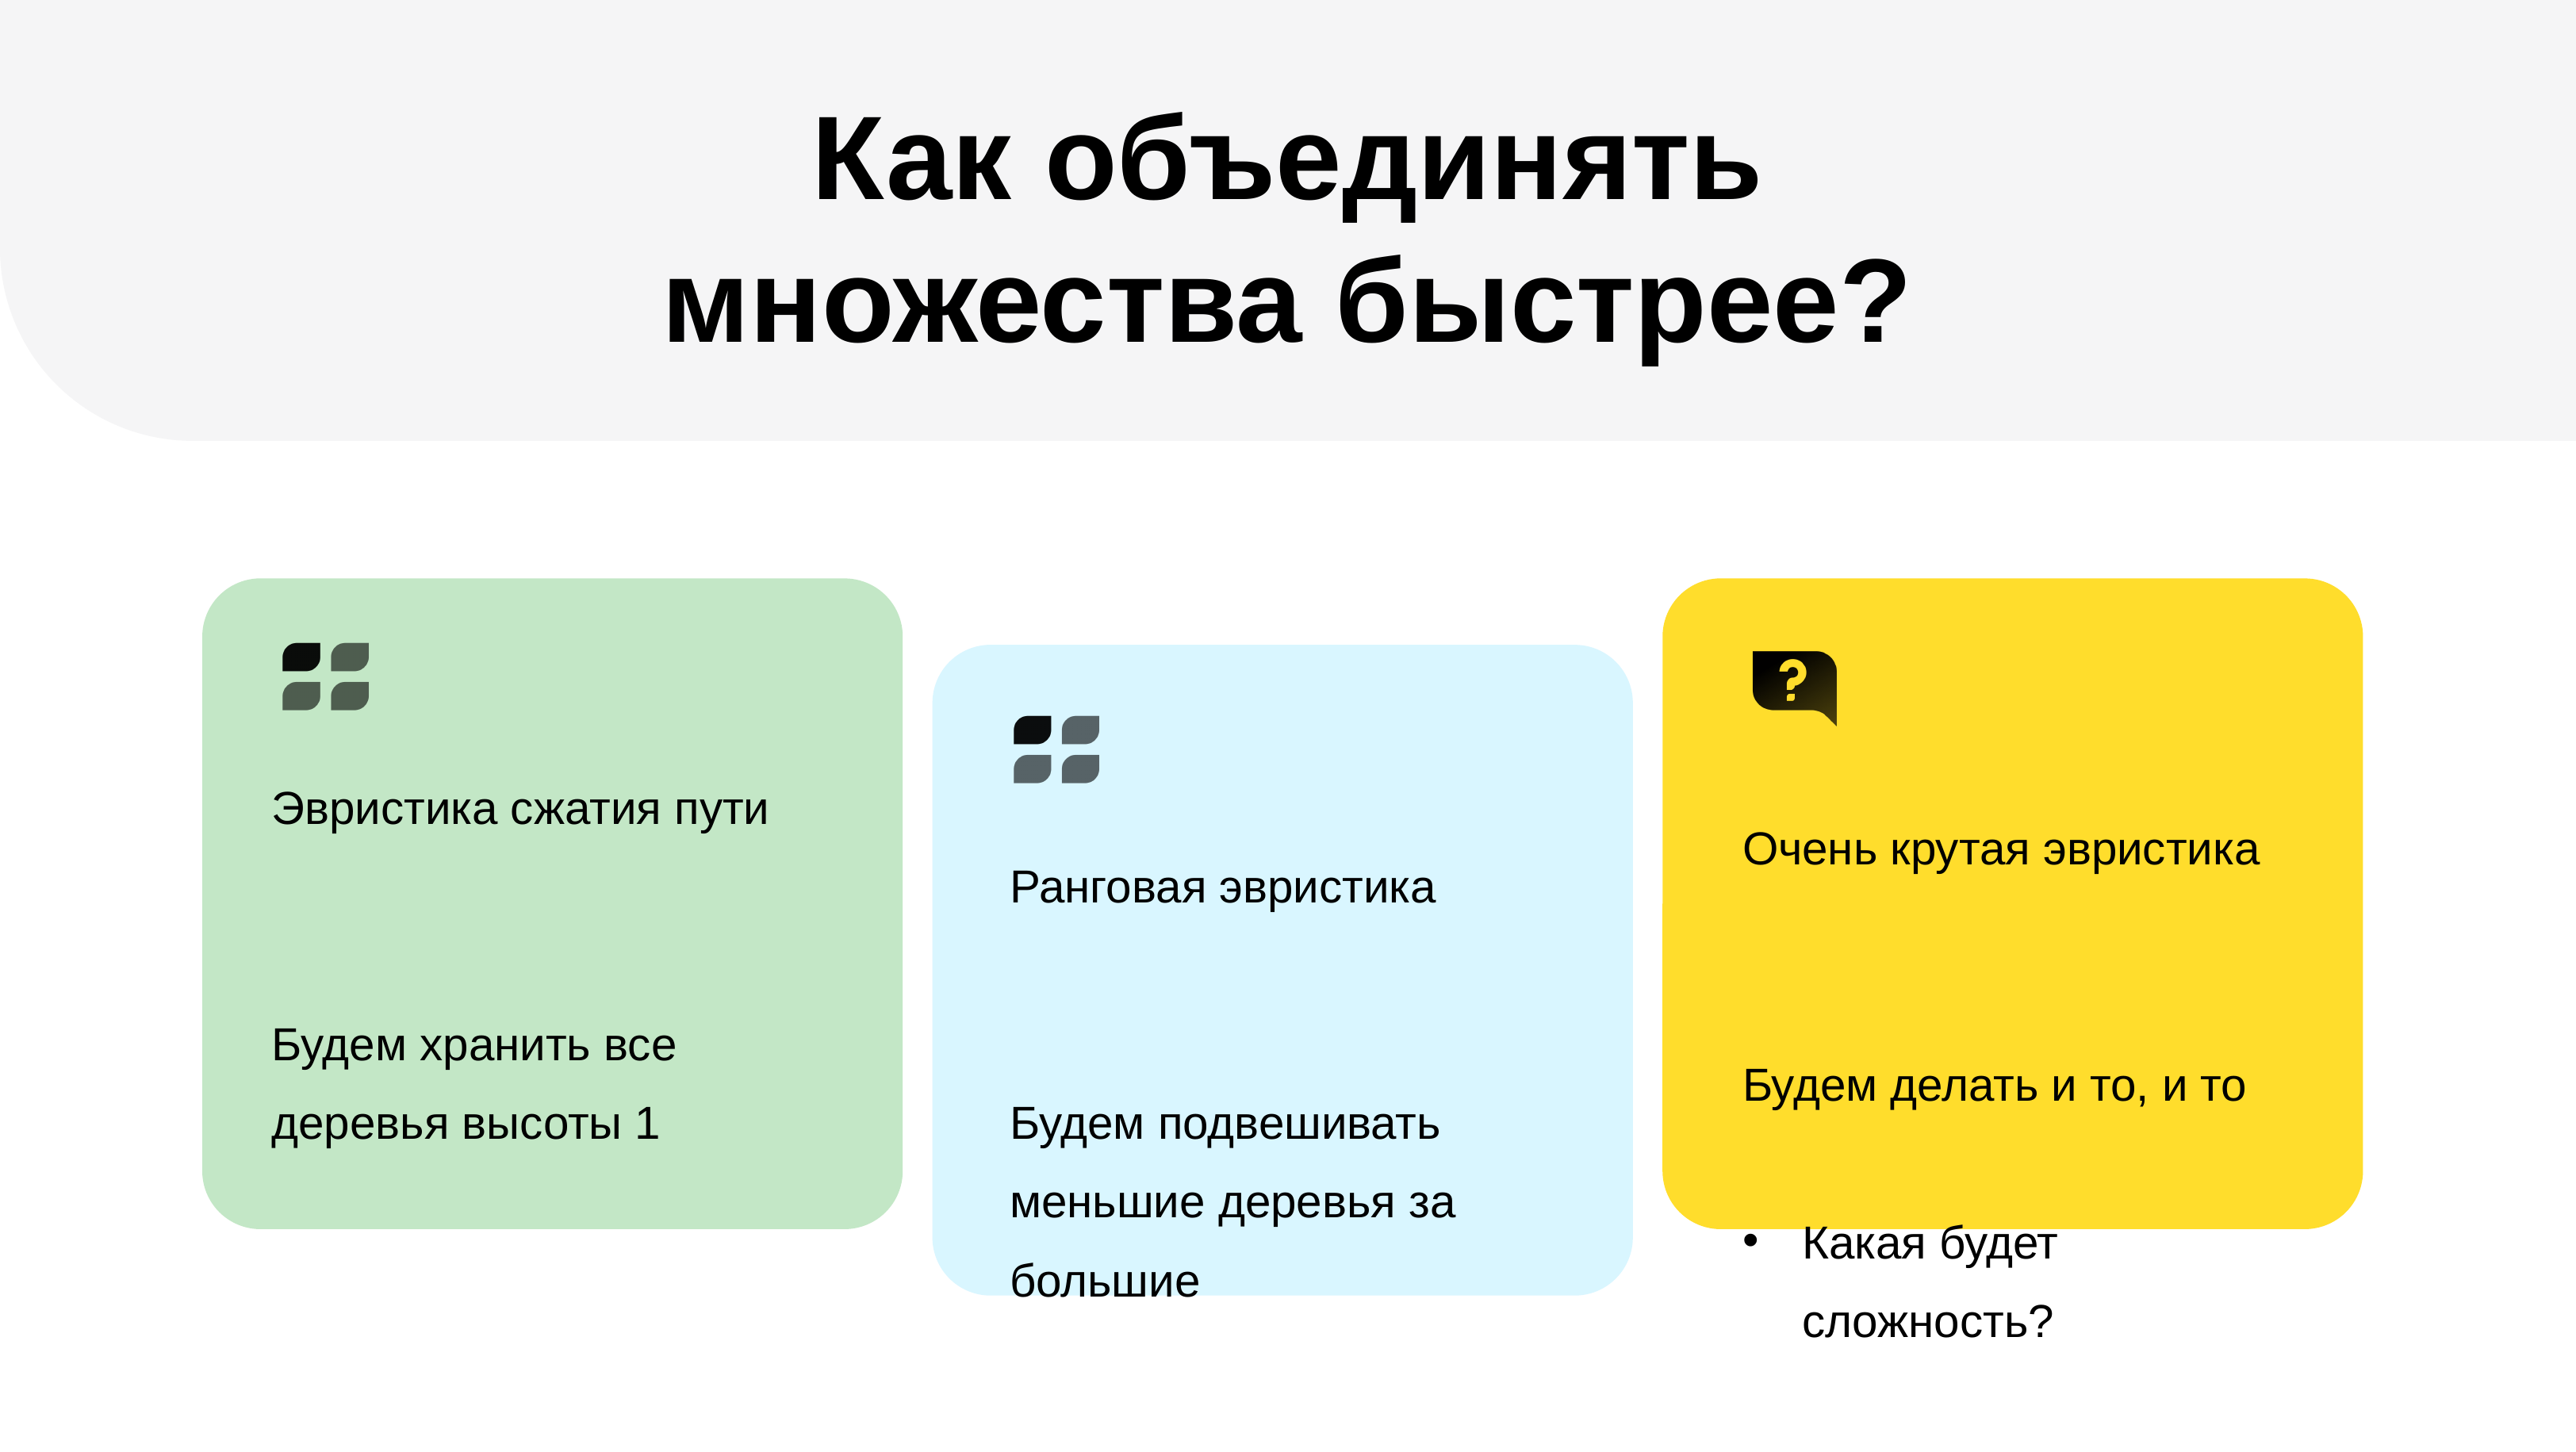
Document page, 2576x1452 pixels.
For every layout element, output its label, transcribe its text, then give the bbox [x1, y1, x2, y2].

text_box [202, 578, 903, 1229]
text_box Очень крутая эвристика Будем делать и то, и то Какая будет сложность? [1742, 789, 2283, 1353]
picture [1746, 632, 1845, 731]
text_box [1662, 578, 2363, 1229]
text_box Ранговая эвристика Будем подвешивать меньшие деревья за большие [1010, 827, 1530, 1312]
picture [1002, 695, 1110, 803]
text_box Как объединять множества быстрее? [643, 80, 1933, 366]
picture [271, 623, 380, 731]
text_box Эвристика сжатия пути Будем хранить все деревья высоты 1 [271, 749, 834, 1155]
text_box [932, 645, 1633, 1296]
